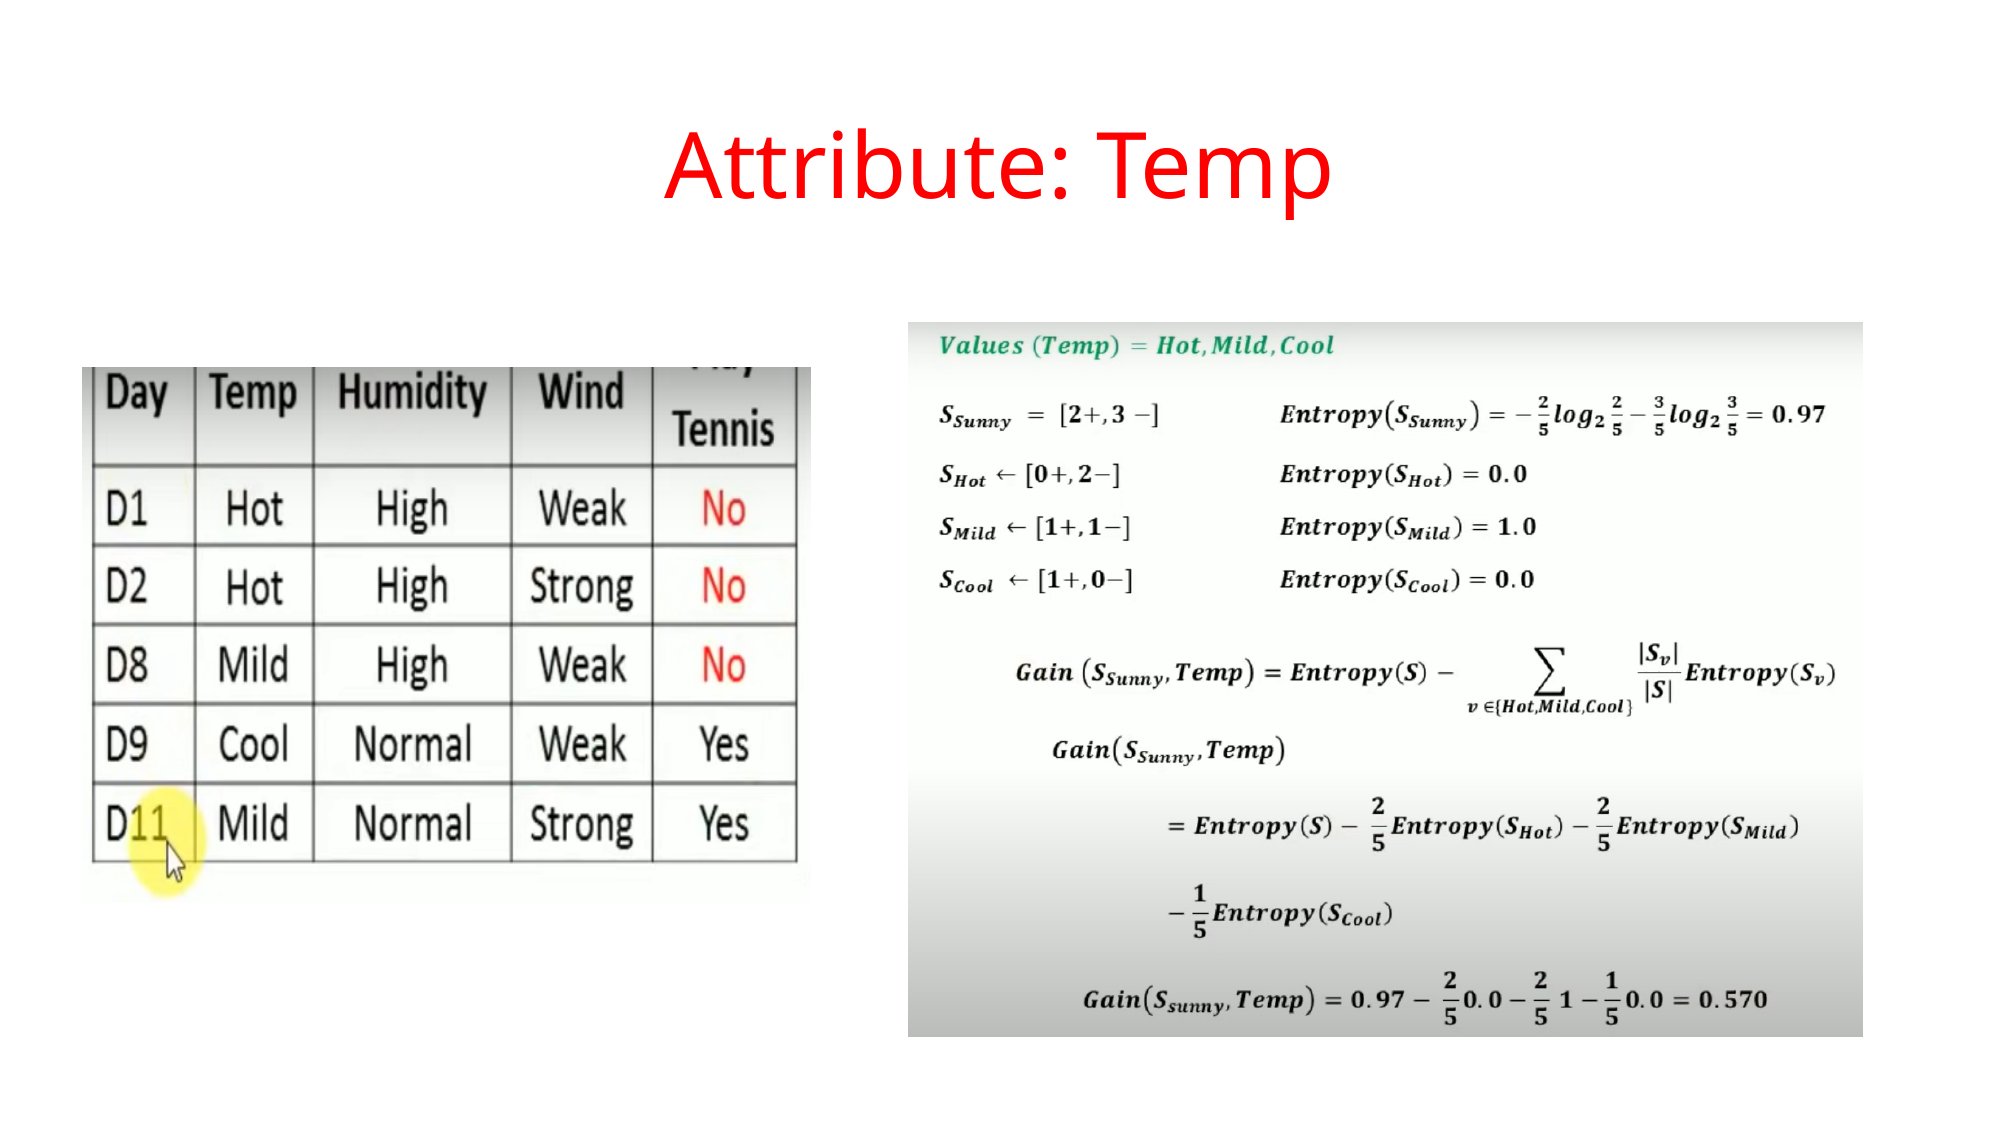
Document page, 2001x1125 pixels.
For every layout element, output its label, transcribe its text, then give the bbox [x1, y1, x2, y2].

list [908, 322, 1863, 1037]
title Attribute: Temp [137, 59, 1863, 278]
picture [82, 367, 811, 903]
